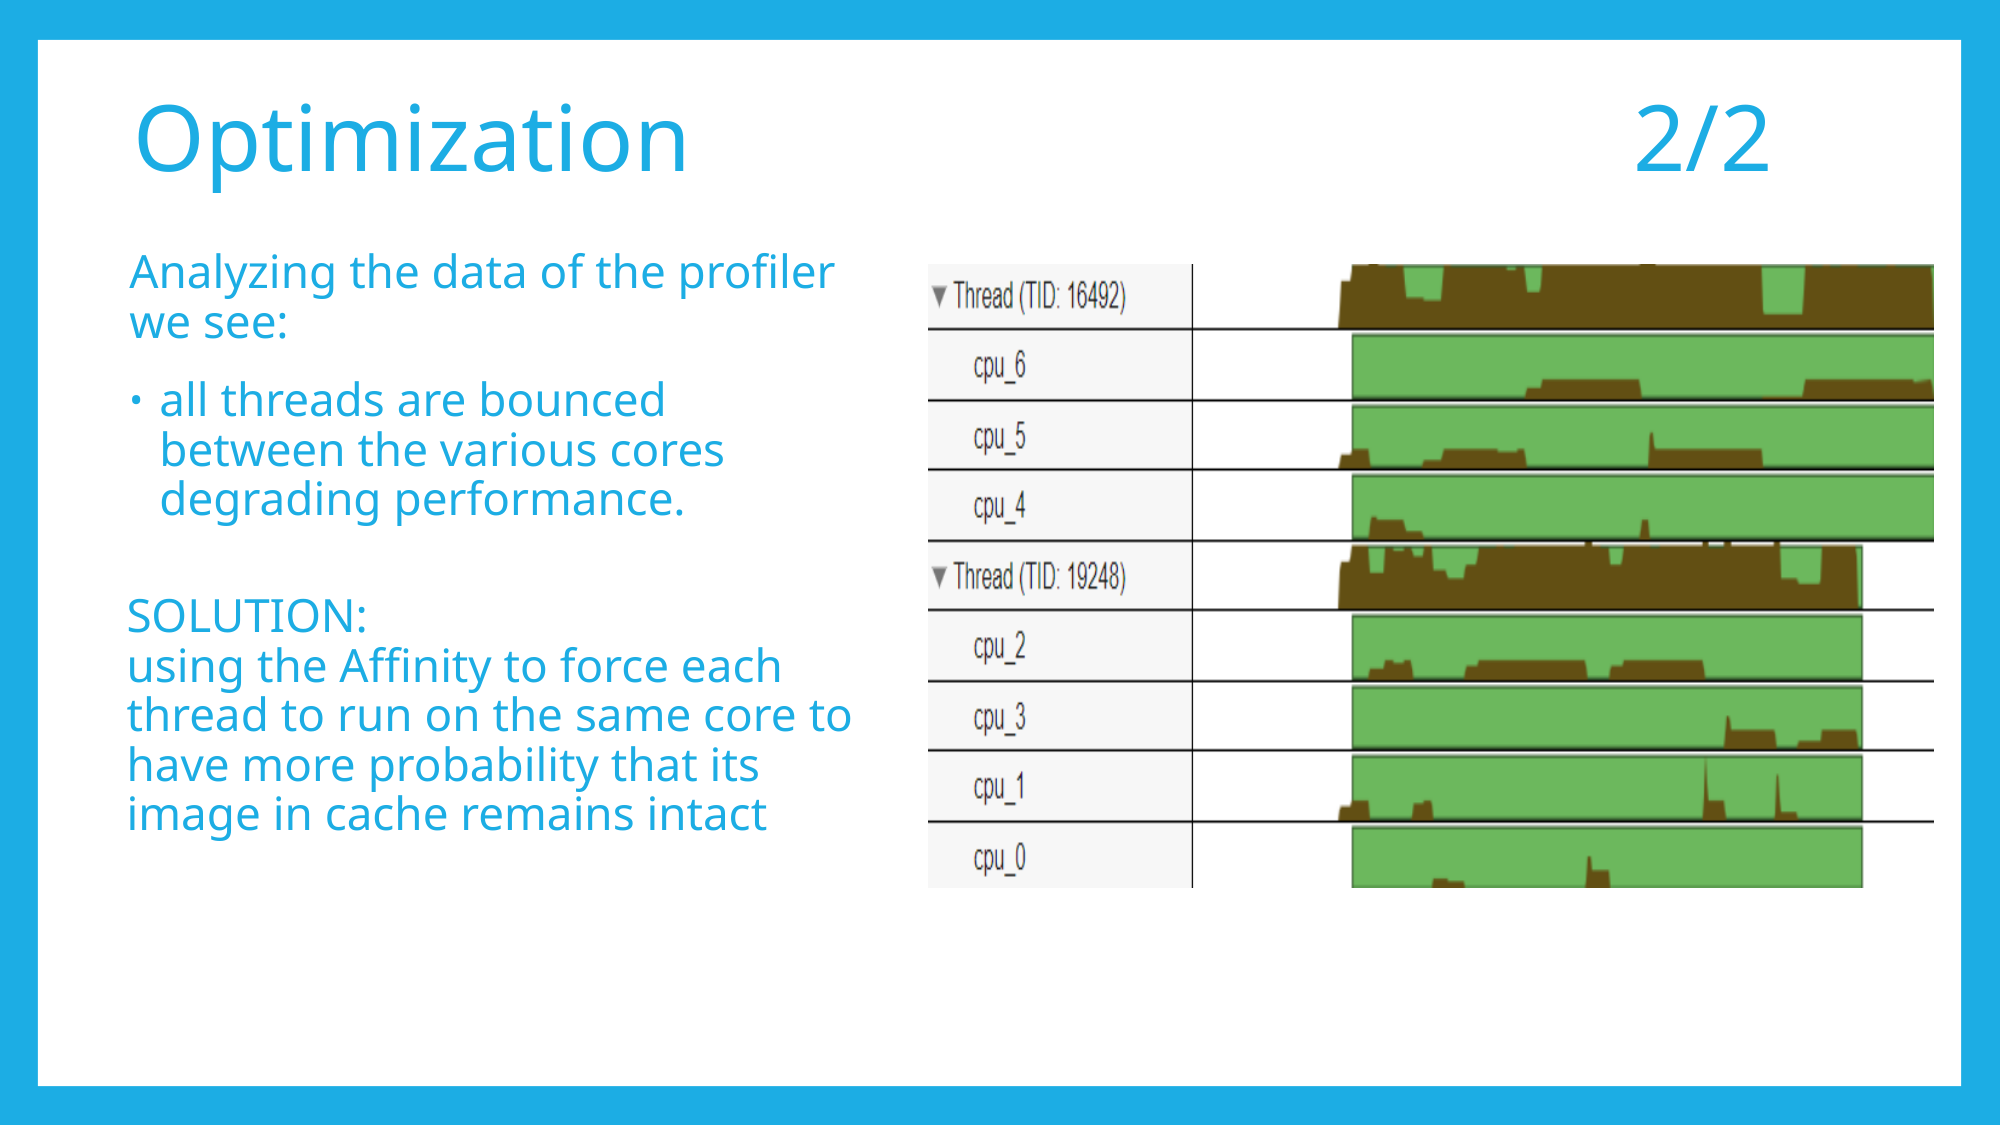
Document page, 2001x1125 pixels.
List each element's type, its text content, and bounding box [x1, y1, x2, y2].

text_box SOLUTION: using the Affinity to force each thread to run on the same core to have more probability that its image in cache remains intact [104, 585, 869, 872]
picture [928, 264, 1935, 888]
list Analyzing the data of the profiler we see: all threads are bounced between the various cores degrading performance. [106, 241, 872, 540]
text_box Optimization 2/2 [118, 77, 1903, 208]
